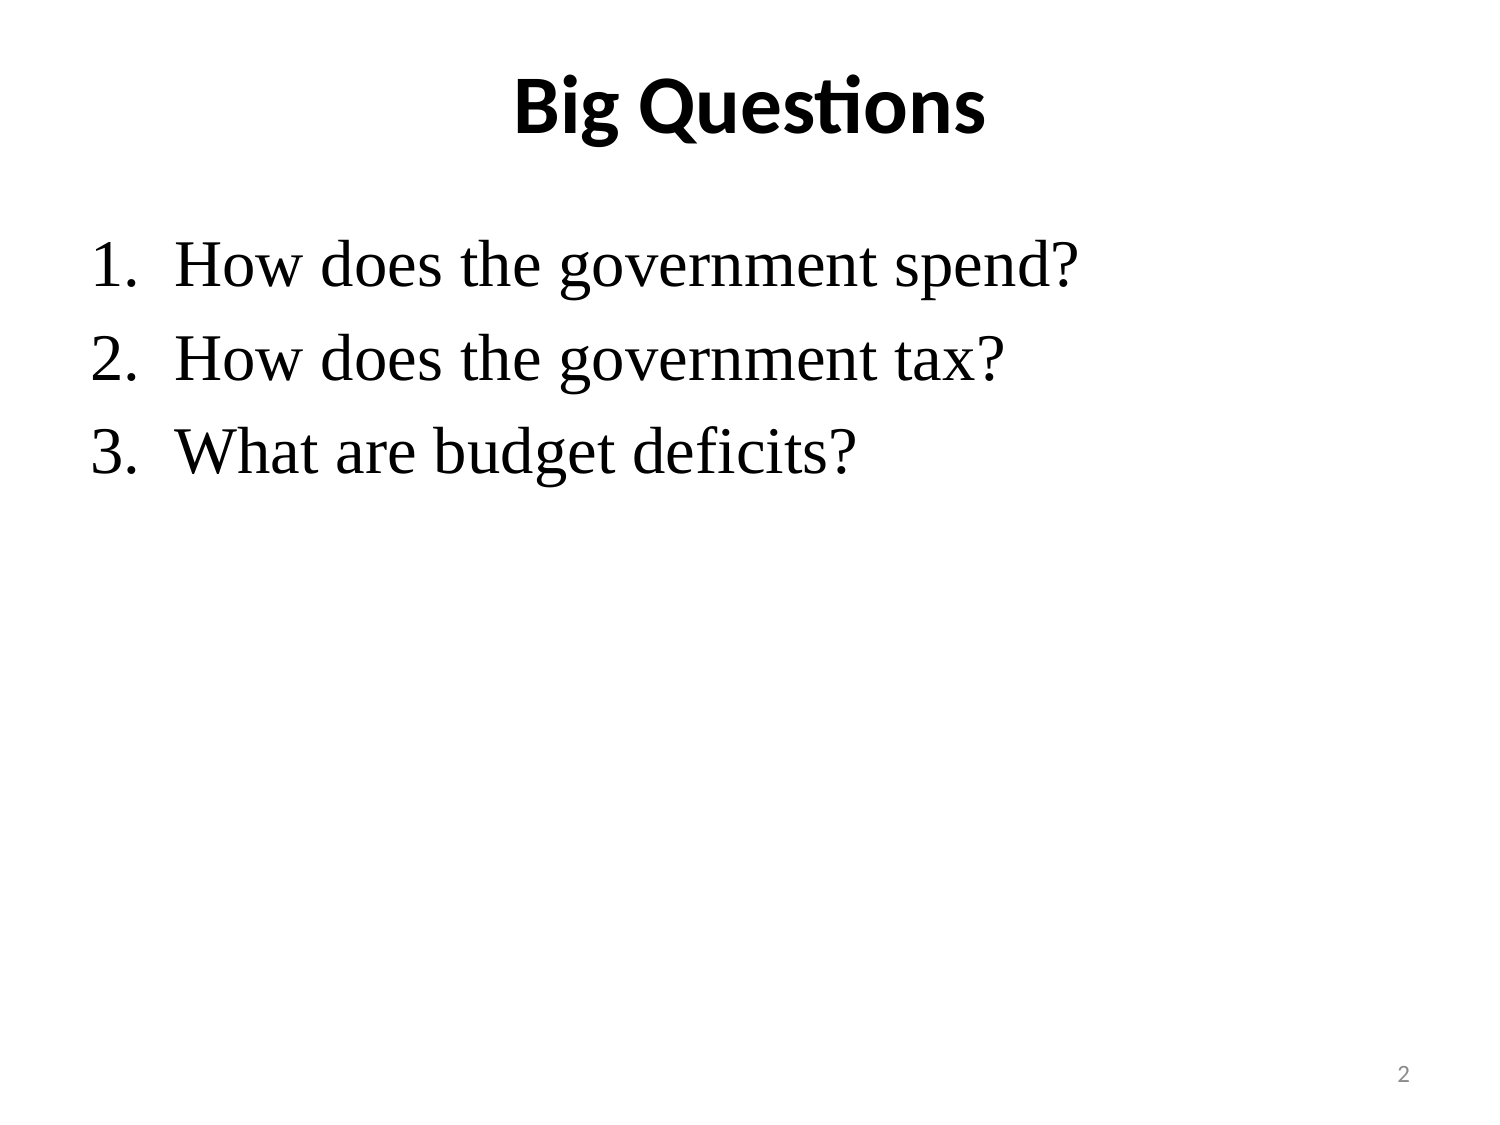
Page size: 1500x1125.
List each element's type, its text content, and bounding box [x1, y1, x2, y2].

list How does the government spend? How does the government tax? What are budget deficits? [75, 212, 1425, 1085]
title Big Questions [75, 37, 1425, 163]
slide_number 2 [1074, 1042, 1425, 1103]
